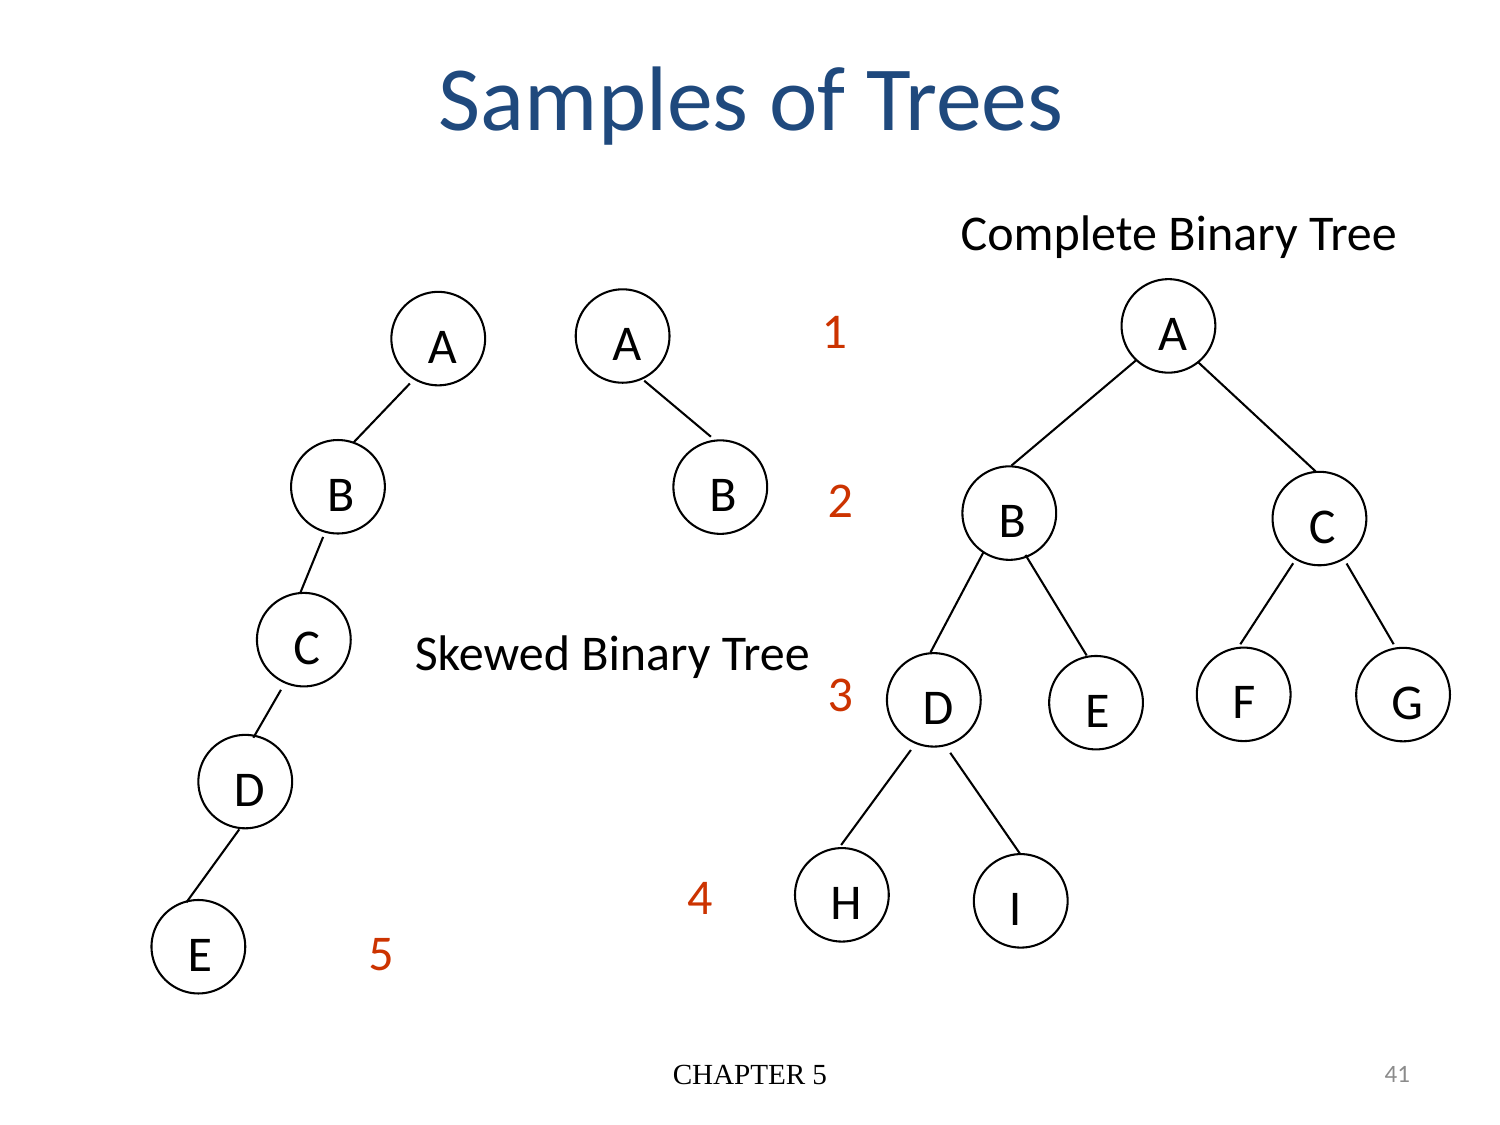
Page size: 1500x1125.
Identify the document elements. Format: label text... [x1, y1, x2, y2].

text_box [1196, 647, 1291, 742]
text_box 2 [813, 459, 868, 535]
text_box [1048, 655, 1144, 750]
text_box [290, 439, 386, 534]
slide_number 41 [1074, 1042, 1425, 1103]
text_box 3 [813, 653, 868, 729]
text_box Skewed Binary Tree [399, 612, 826, 688]
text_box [886, 652, 981, 747]
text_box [151, 899, 246, 994]
text_box 5 [353, 912, 409, 988]
text_box Samples of Trees [0, 0, 1500, 188]
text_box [575, 289, 670, 384]
text_box Complete Binary Tree [945, 193, 1413, 269]
footer CHAPTER 5 [512, 1042, 988, 1103]
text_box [794, 847, 889, 942]
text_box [256, 592, 351, 687]
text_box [391, 291, 486, 386]
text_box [673, 440, 768, 535]
text_box 1 [806, 291, 862, 366]
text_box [1272, 471, 1367, 566]
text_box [973, 853, 1068, 948]
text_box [1355, 647, 1451, 742]
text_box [1121, 278, 1216, 373]
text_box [198, 734, 293, 829]
text_box 4 [672, 856, 728, 932]
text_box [962, 466, 1057, 561]
